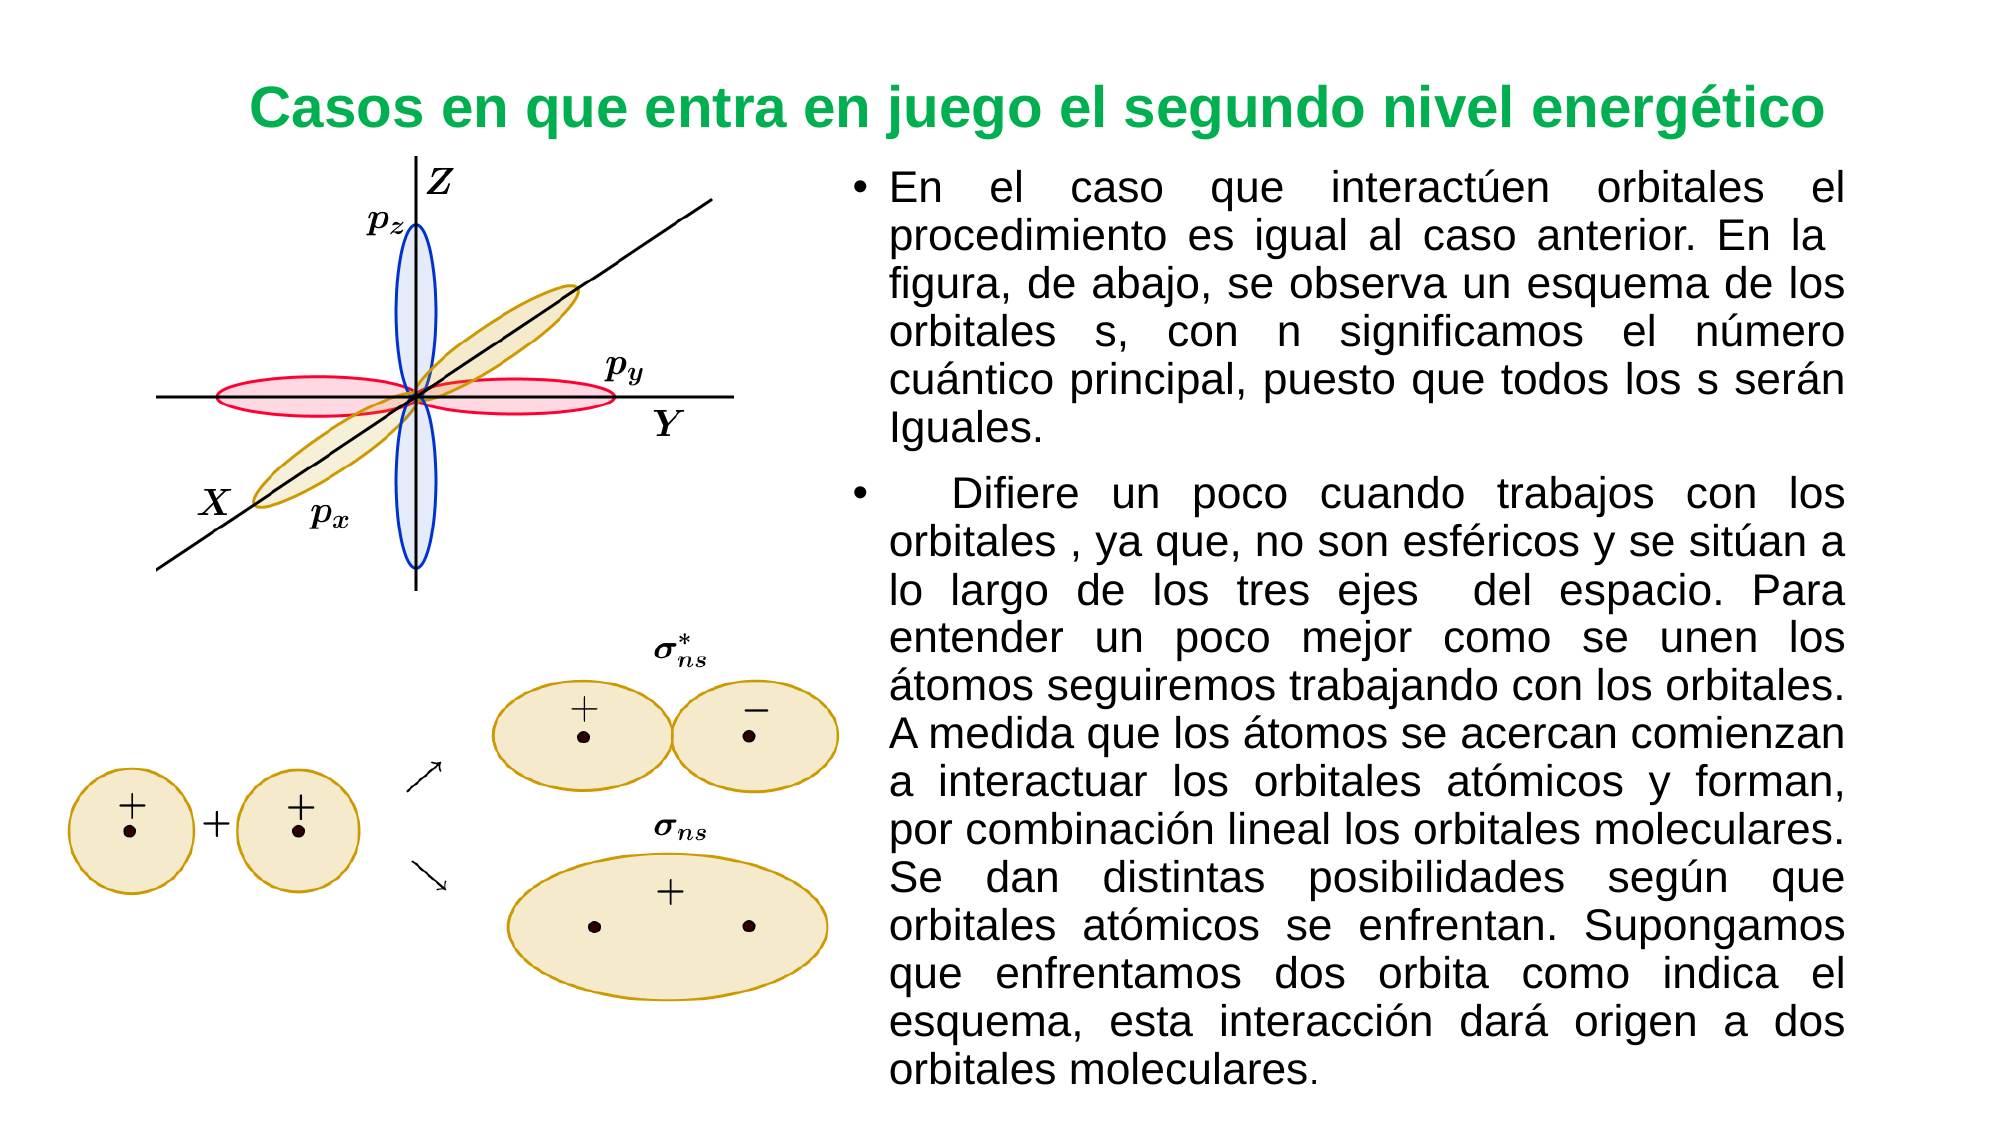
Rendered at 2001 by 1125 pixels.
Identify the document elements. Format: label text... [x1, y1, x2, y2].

title Casos en que entra en juego el segundo nivel energético [137, 59, 1863, 157]
picture [36, 631, 854, 1009]
picture [156, 156, 734, 591]
